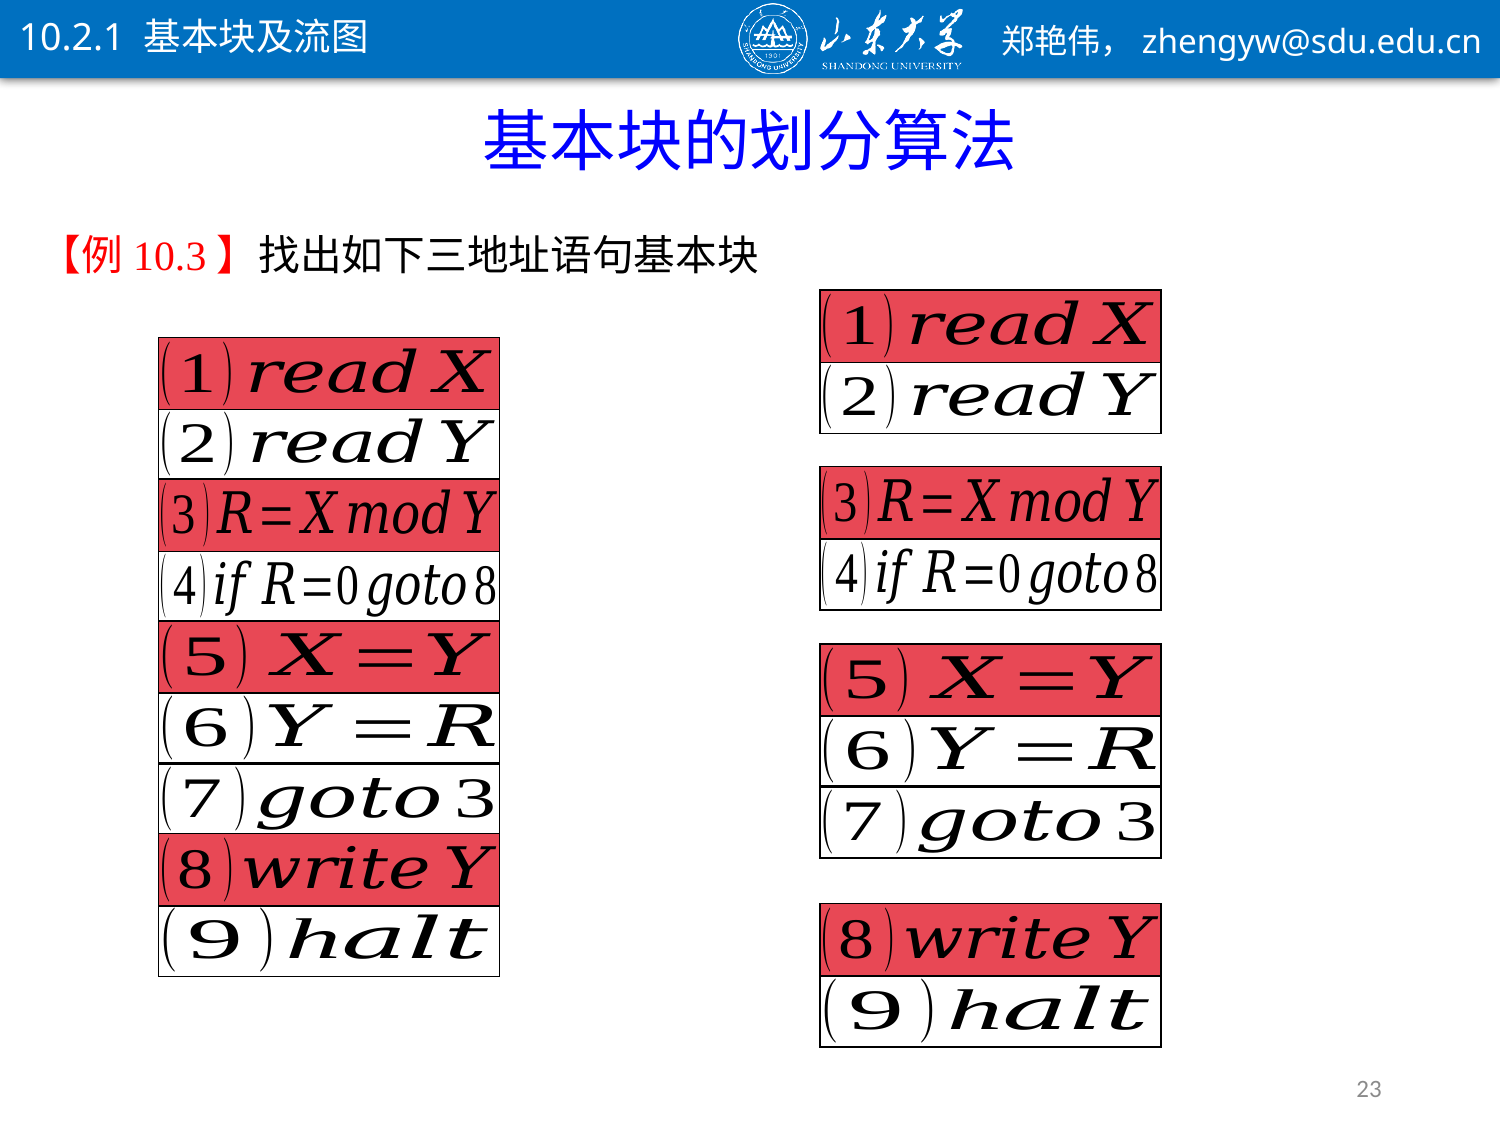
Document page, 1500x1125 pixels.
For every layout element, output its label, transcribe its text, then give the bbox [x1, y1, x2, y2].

picture [738, 3, 963, 74]
text_box 基本块的划分算法 [0, 91, 1500, 187]
slide_number 23 [1059, 1057, 1397, 1118]
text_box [820, 290, 1161, 1047]
text_box 10.2.1 基本块及流图 [3, 5, 384, 66]
text_box 【例10.3】找出如下三地址语句基本块 [24, 196, 1478, 286]
